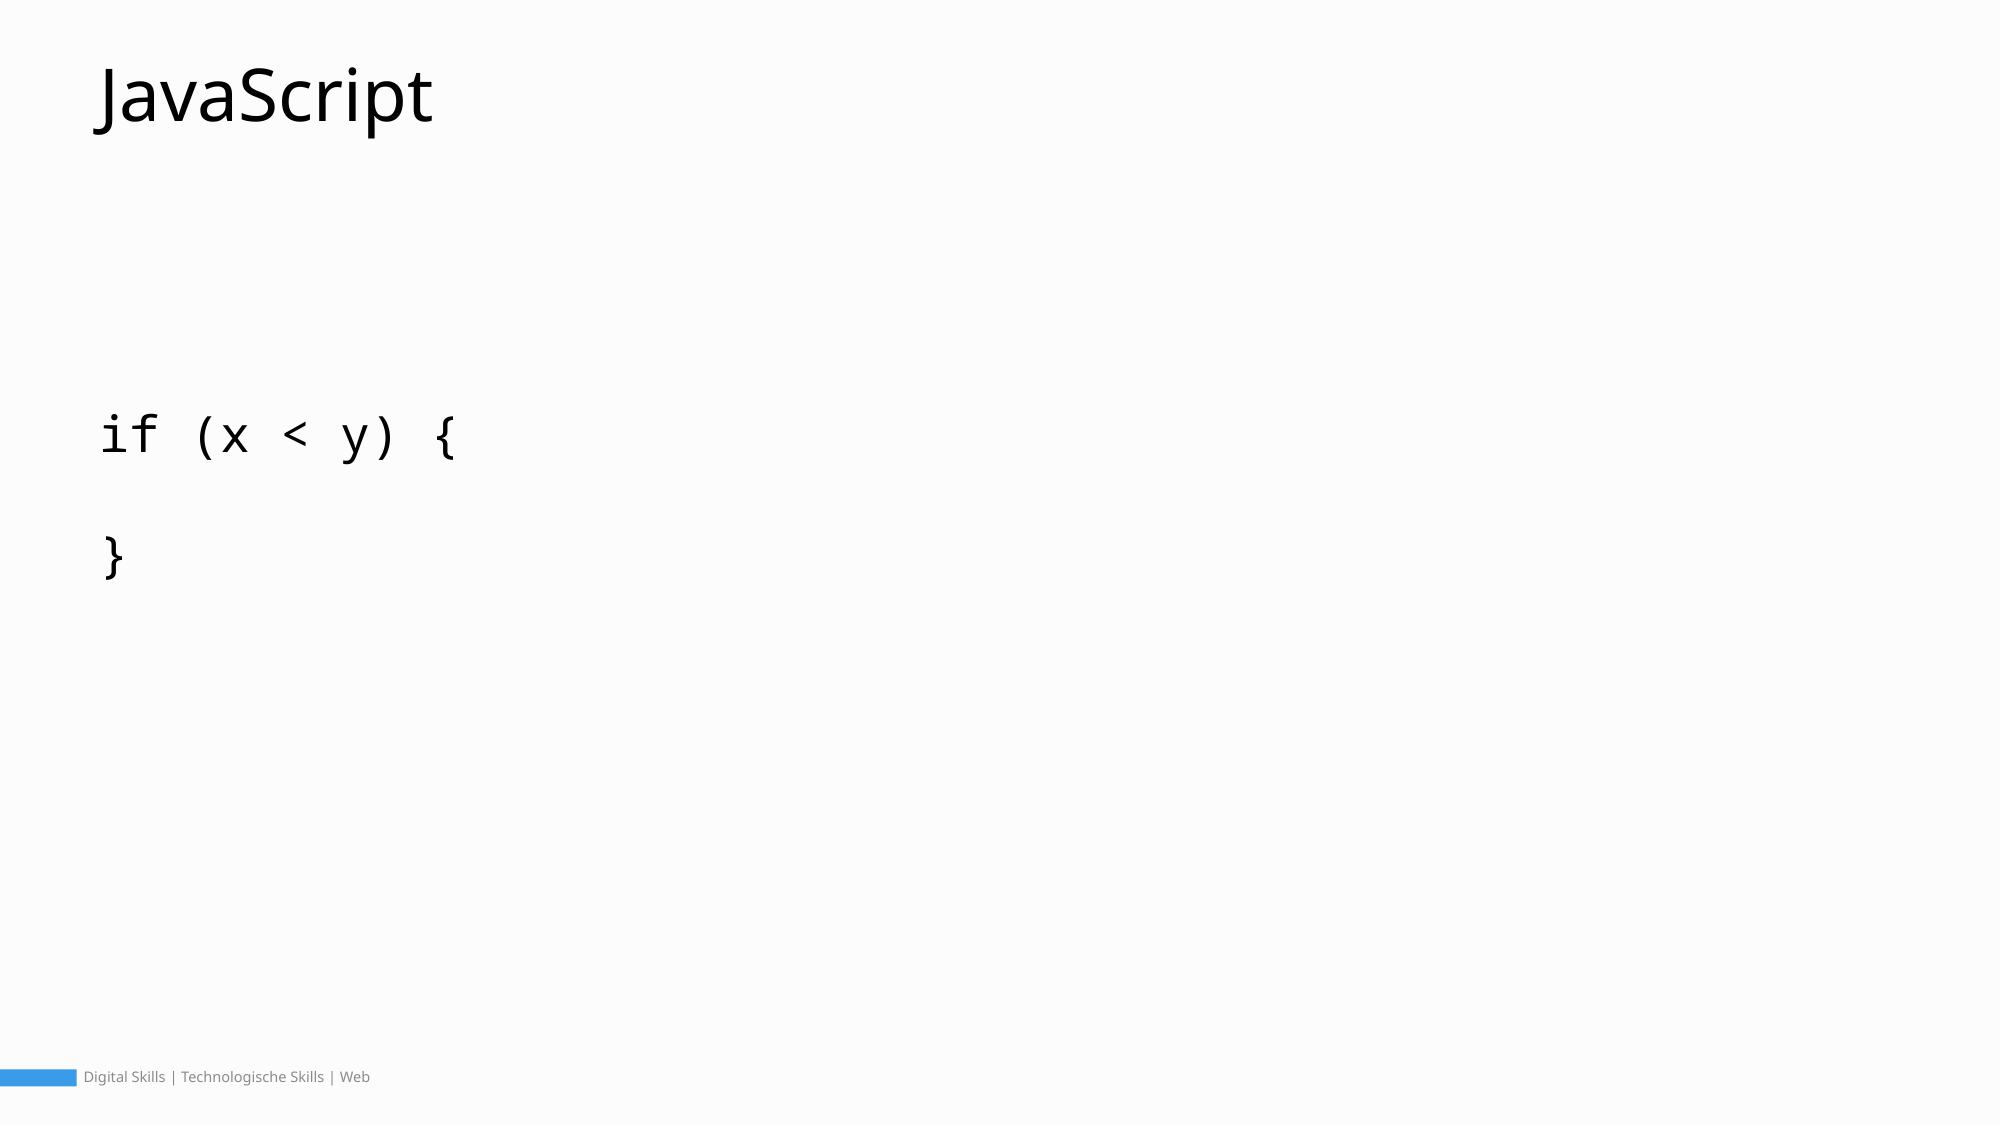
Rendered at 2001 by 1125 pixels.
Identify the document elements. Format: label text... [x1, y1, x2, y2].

list if (x < y) { } [84, 394, 1000, 694]
title JavaScript [84, 64, 1810, 132]
